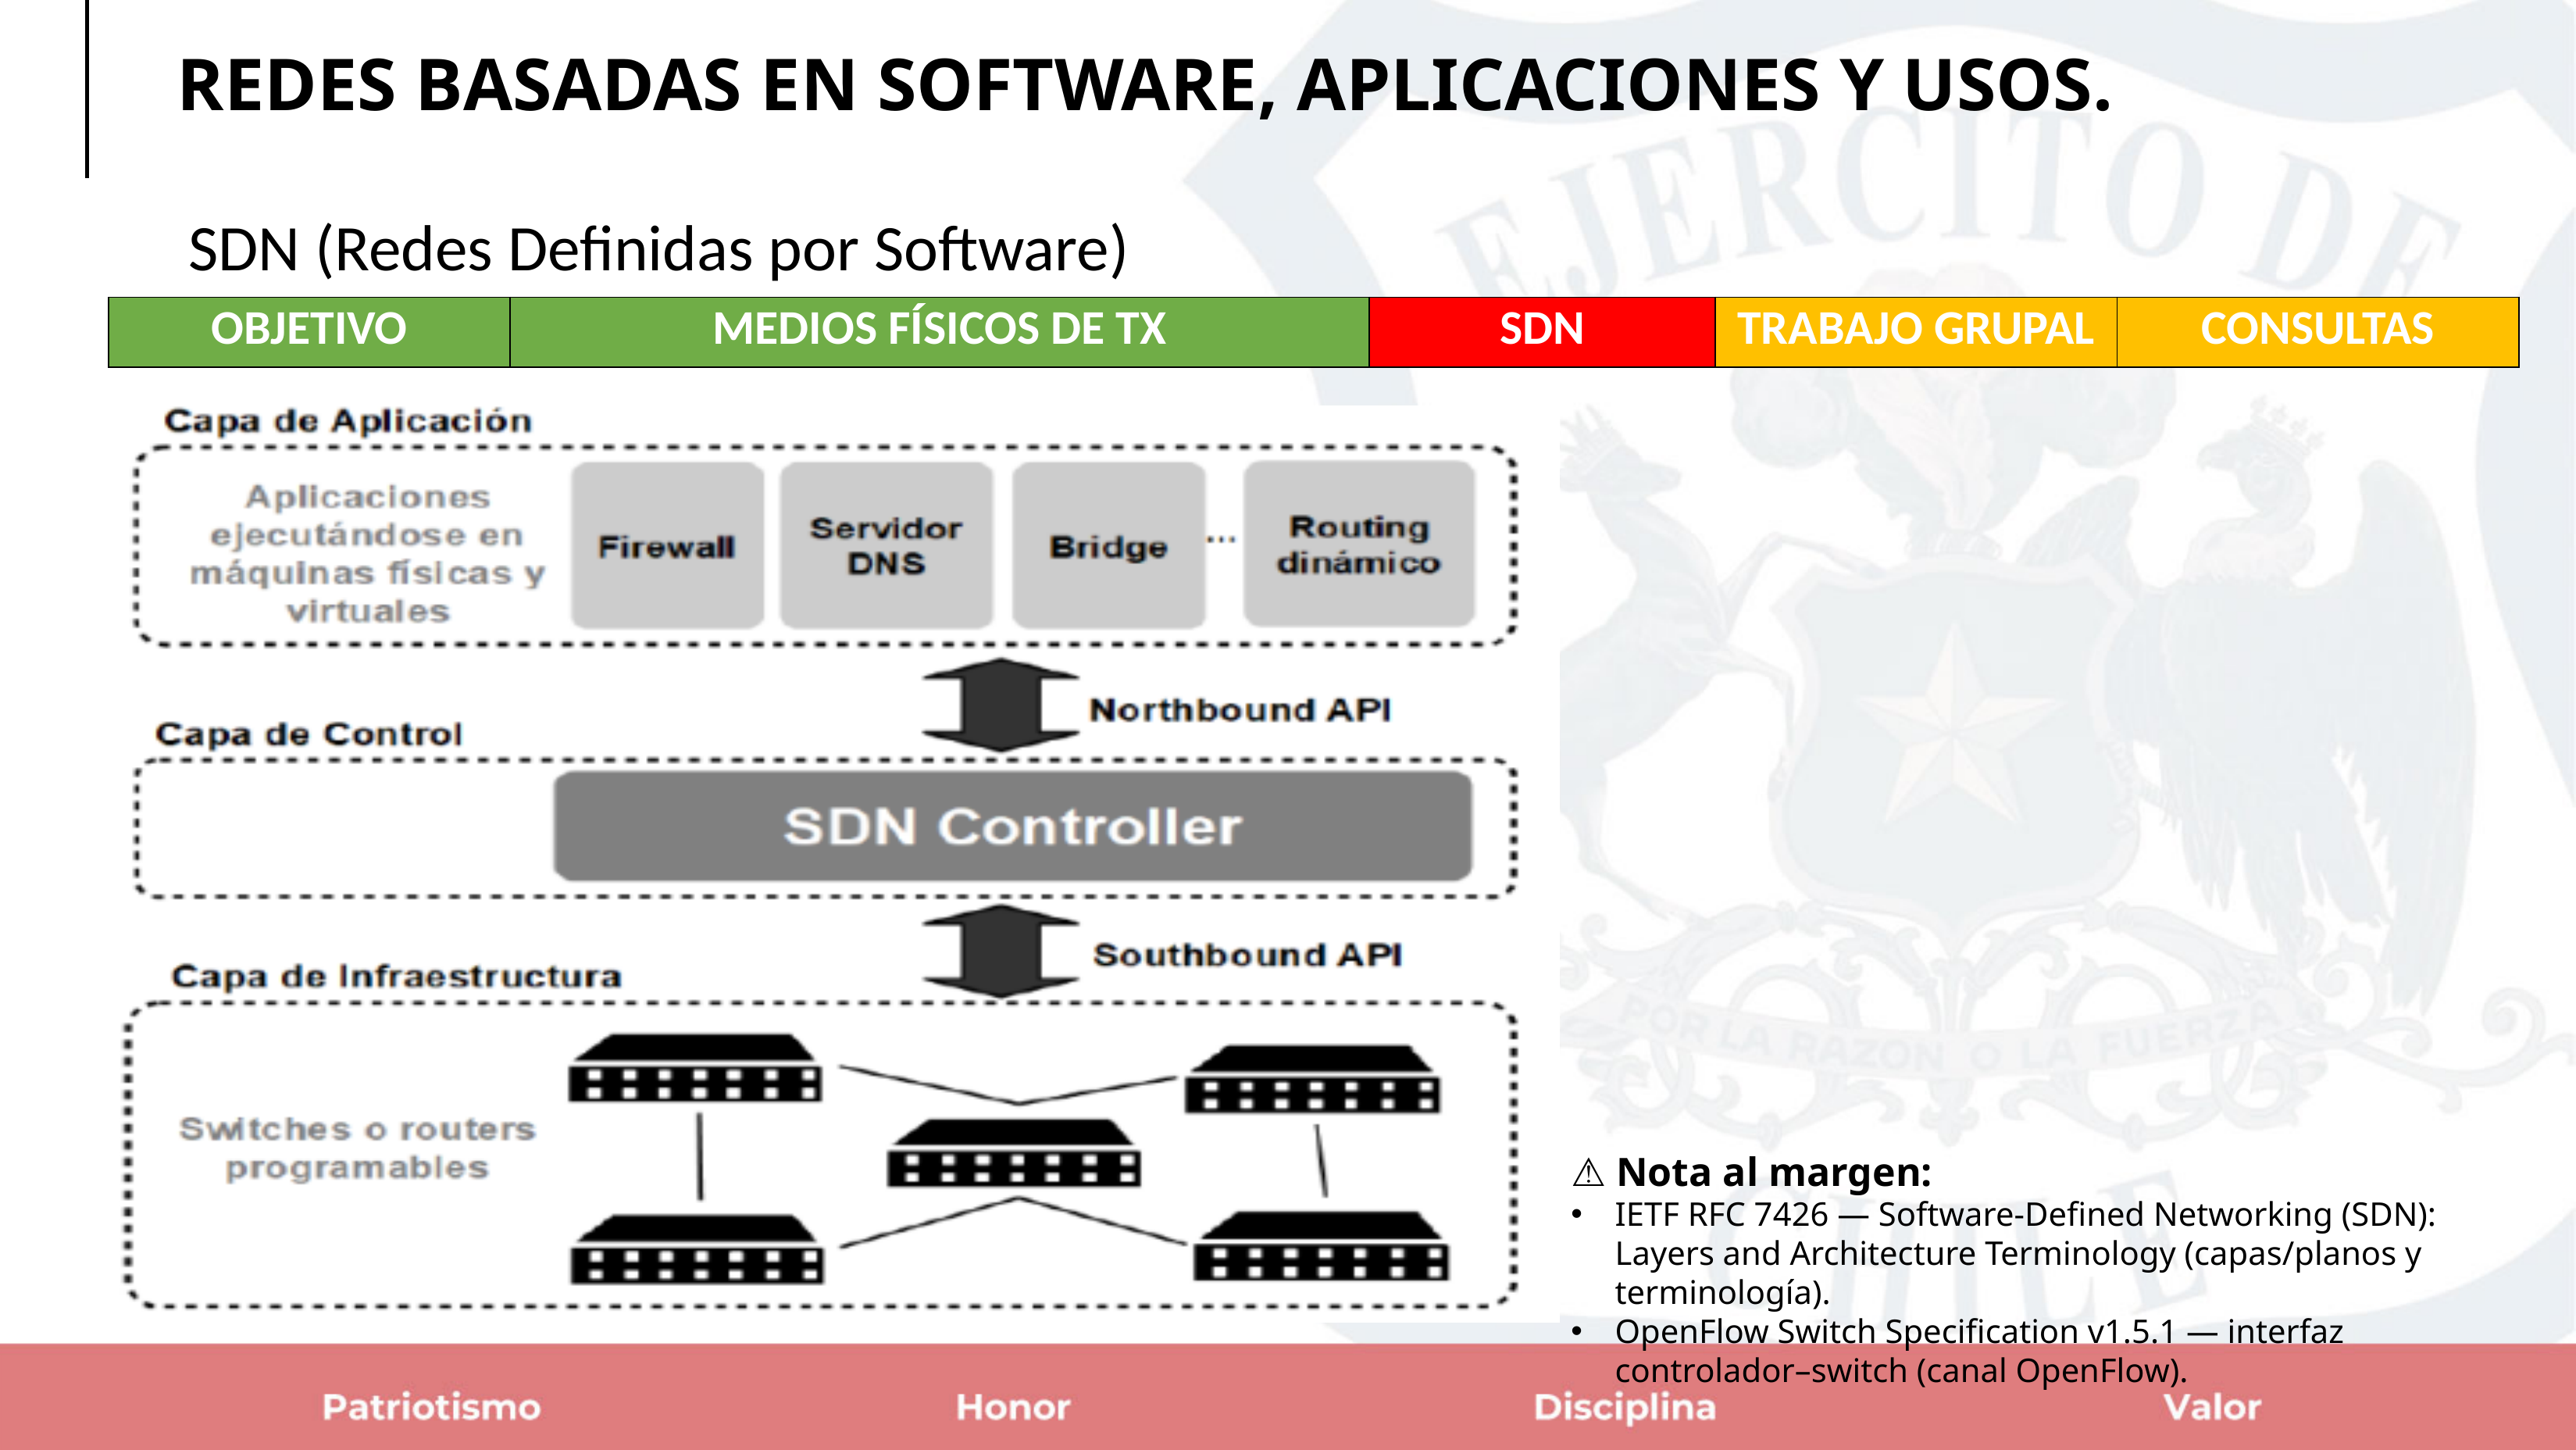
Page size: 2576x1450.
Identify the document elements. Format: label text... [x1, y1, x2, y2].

text_box ⚠️ Nota al margen: IETF RFC 7426 — Software-Defined Networking (SDN): Layers and Architecture Terminology (capas/planos y terminología). OpenFlow Switch Specification v1.5.1 — interfaz controlador–switch (canal OpenFlow). [1559, 1141, 2553, 1395]
table_header CONSULTAS [2118, 298, 2518, 366]
picture [0, 0, 2576, 1450]
text_box SDN (Redes Definidas por Software) [177, 199, 2363, 290]
text_box REDES BASADAS EN SOFTWARE, APLICACIONES Y USOS. [177, 0, 2519, 207]
table_header MEDIOS FÍSICOS DE TX [511, 298, 1368, 366]
table_header OBJETIVO [109, 298, 509, 366]
table_header SDN [1370, 298, 1714, 366]
table_header TRABAJO GRUPAL [1716, 298, 2117, 366]
